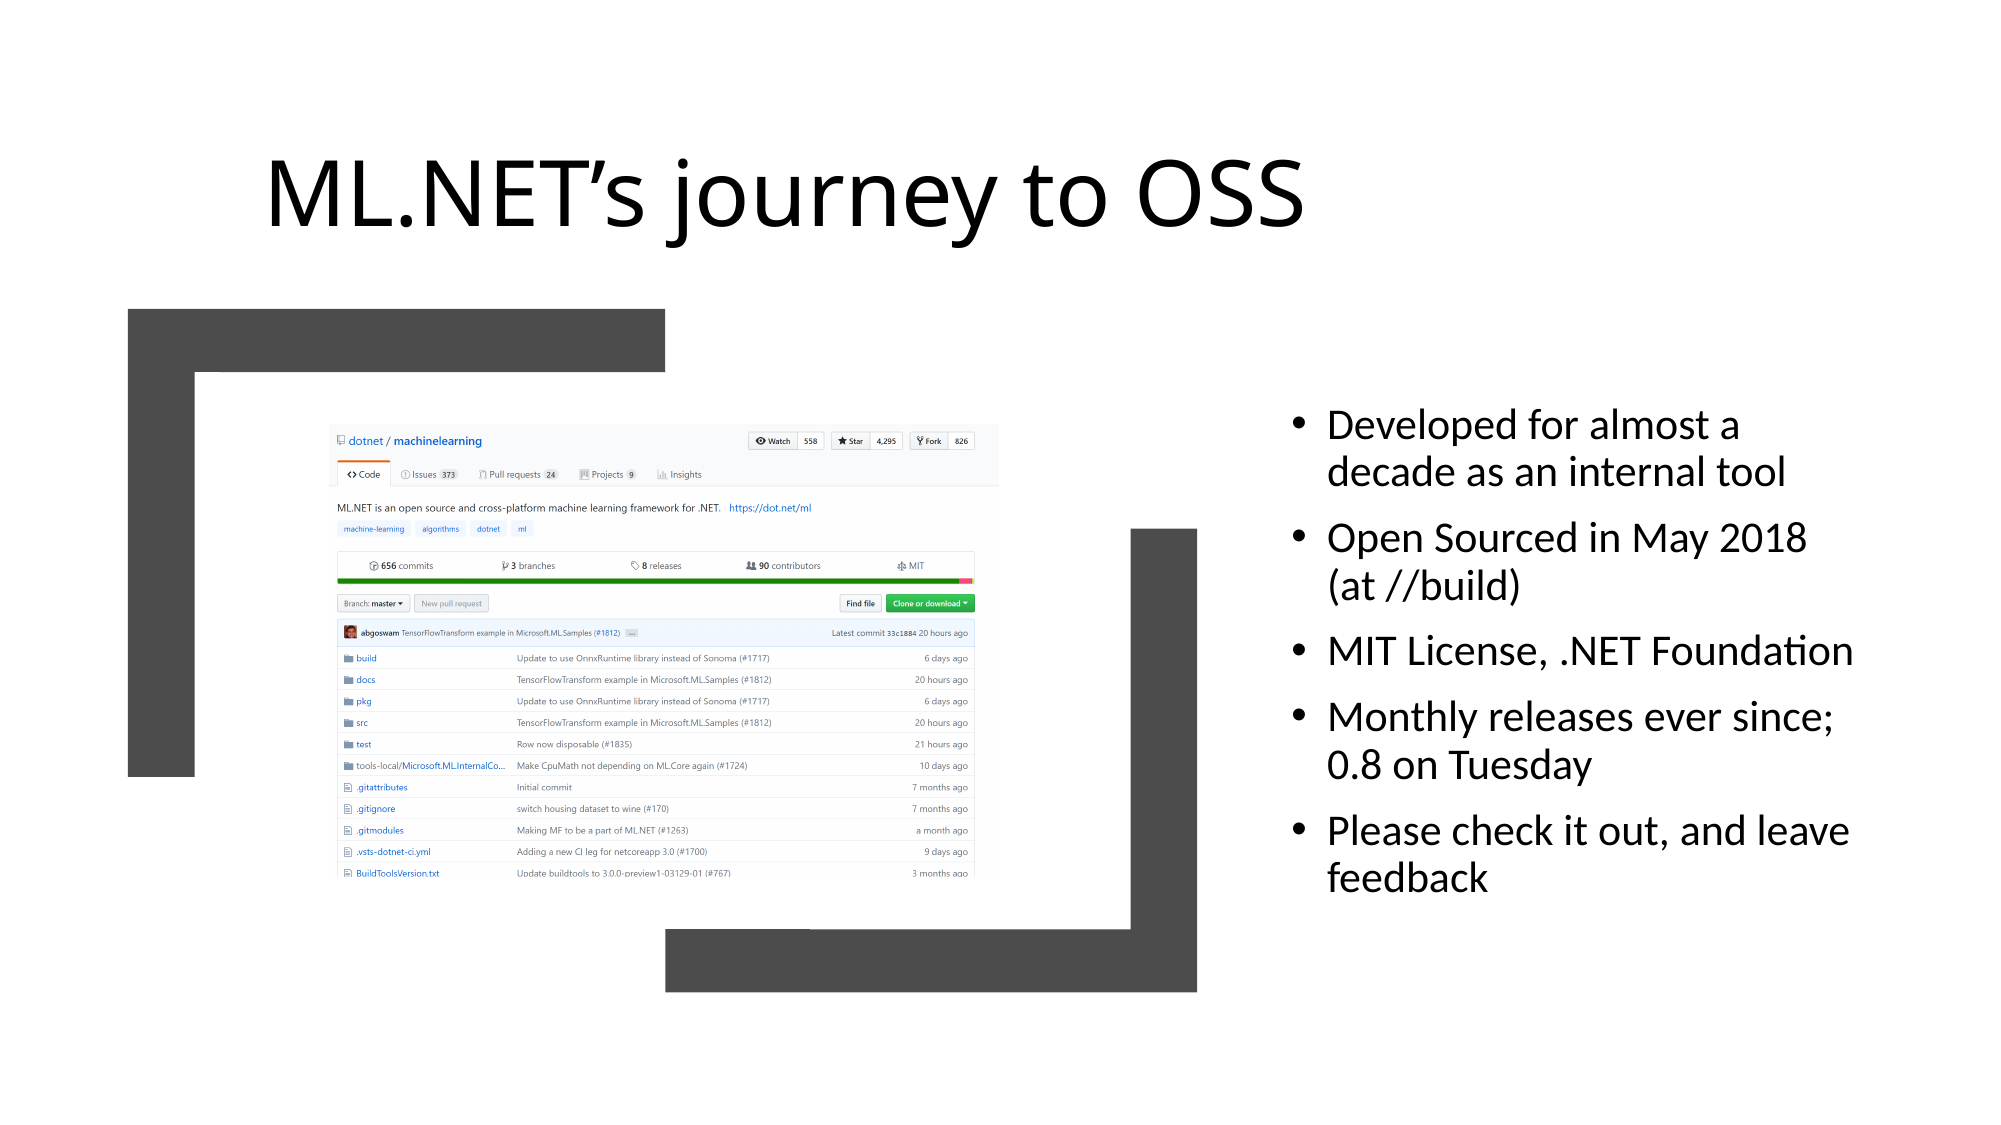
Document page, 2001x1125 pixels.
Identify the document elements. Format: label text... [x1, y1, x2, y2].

text_box [127, 308, 666, 777]
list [329, 424, 999, 877]
list Developed for almost a decade as an internal tool Open Sourced in May 2018 (at //build) MIT License, .NET Foundation Monthly releases ever since; 0.8 on Tuesday Please check it out, and leave feedback [1276, 373, 1872, 930]
title ML.NET’s journey to OSS [248, 84, 1872, 254]
text_box [665, 528, 1198, 993]
